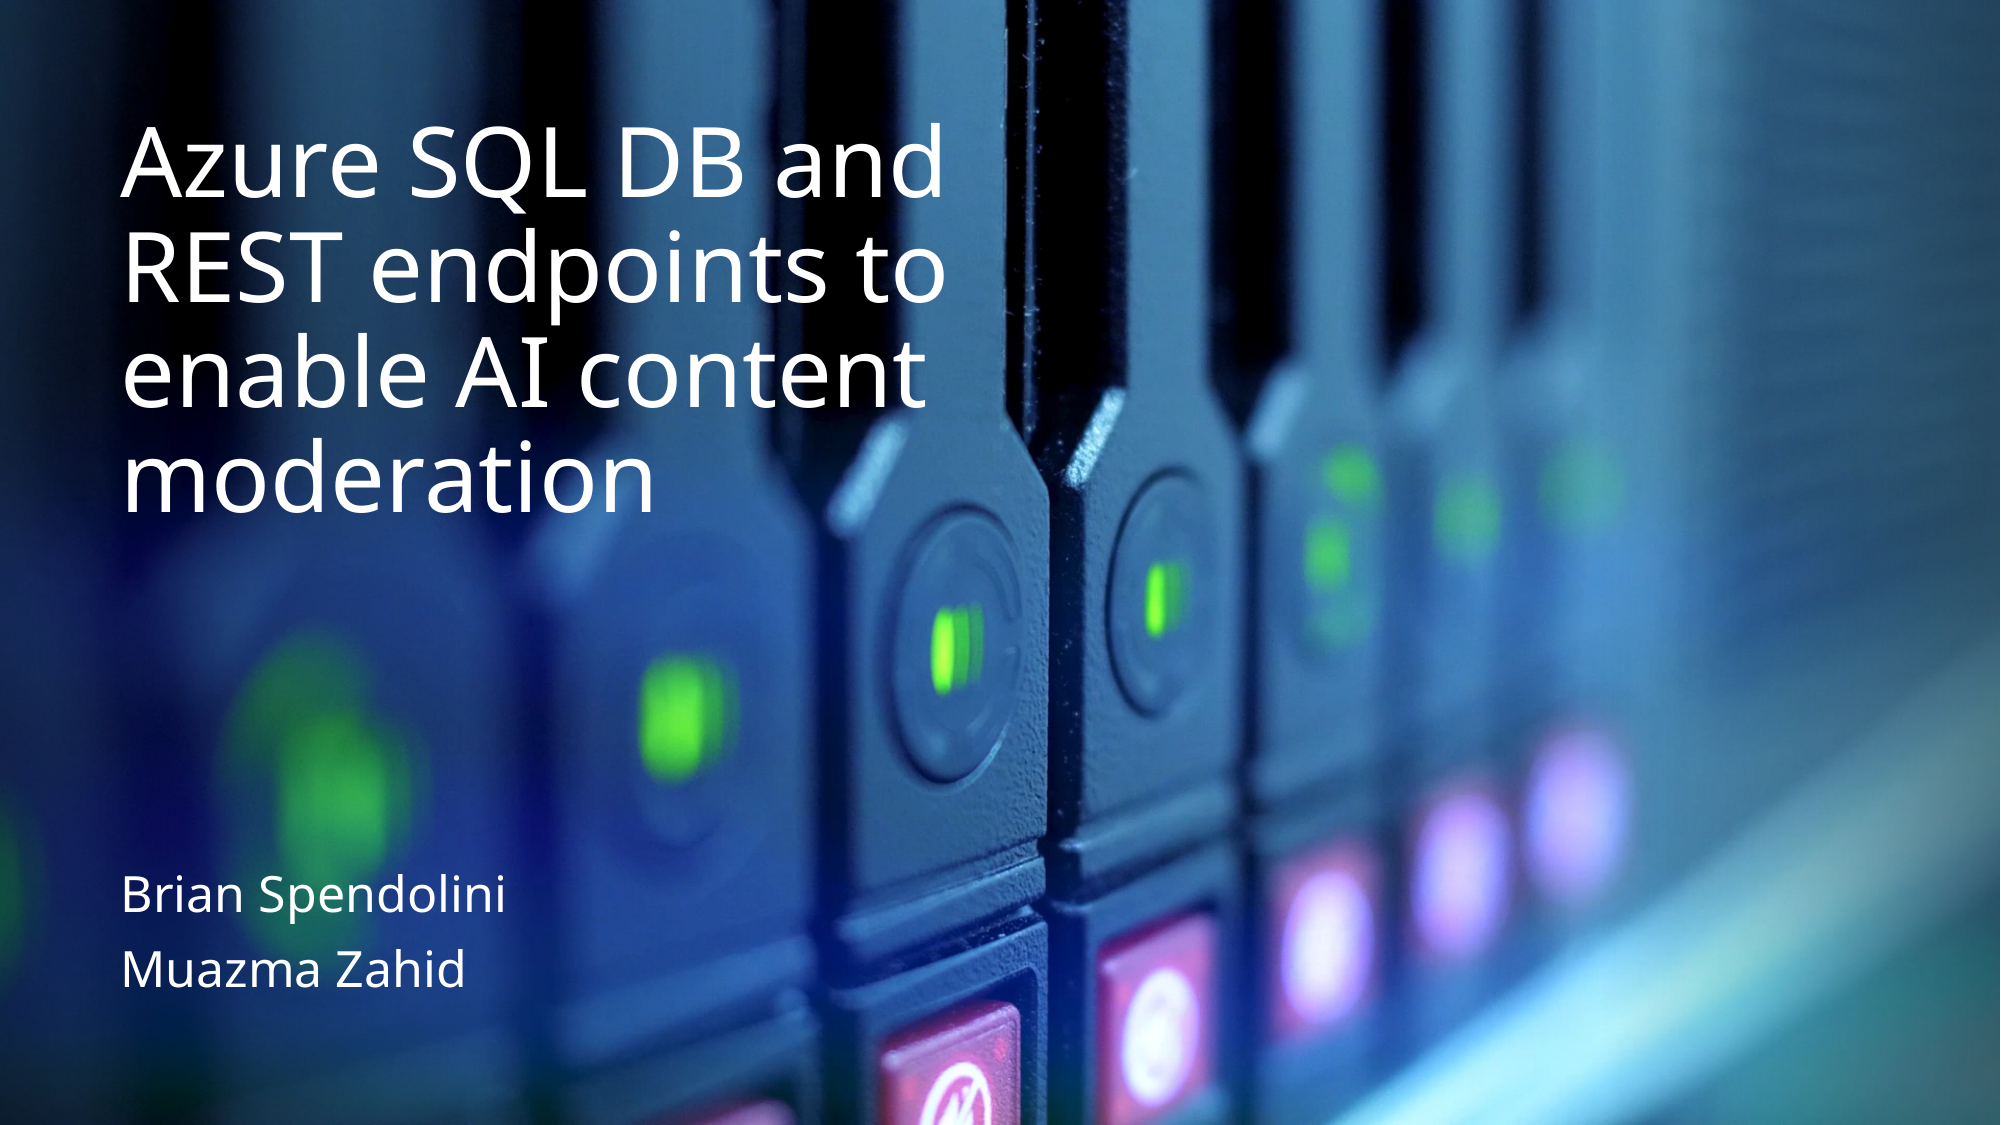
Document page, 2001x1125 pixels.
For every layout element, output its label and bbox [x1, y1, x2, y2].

text_box [0, 0, 2000, 1125]
